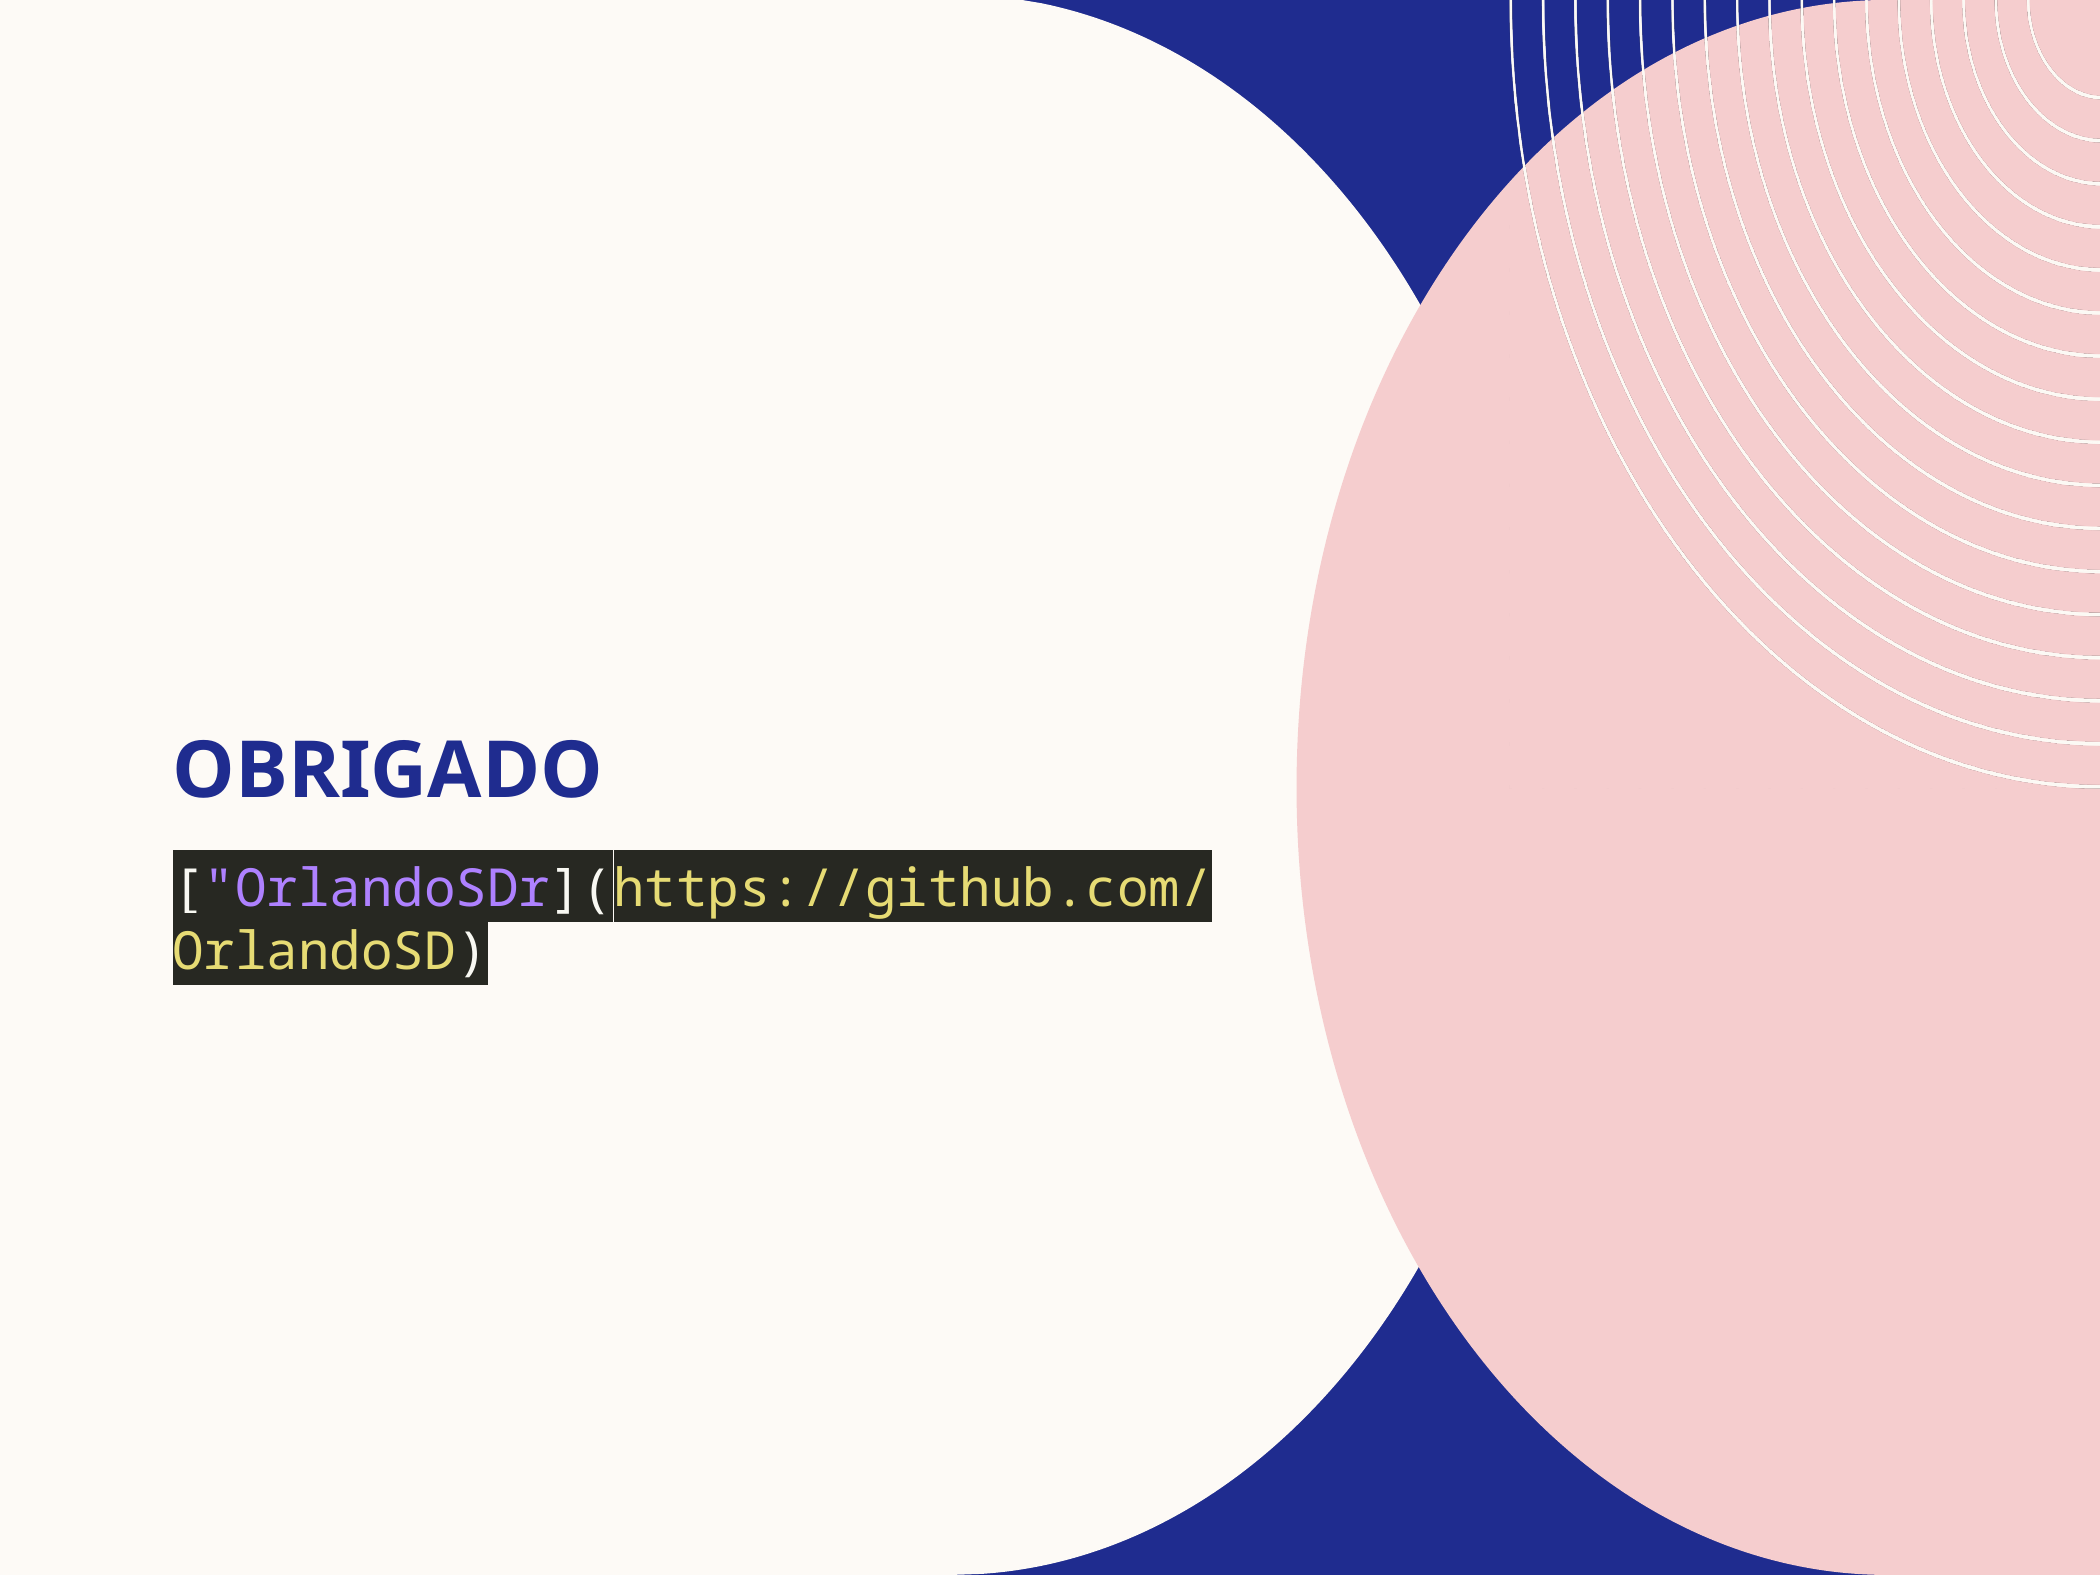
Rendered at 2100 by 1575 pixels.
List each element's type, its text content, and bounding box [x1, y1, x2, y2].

subtitle ["OrlandoSDr](https://github.com/OrlandoSD) [157, 853, 1446, 994]
picture [1509, 0, 2100, 789]
title Obrigado [157, 343, 711, 814]
